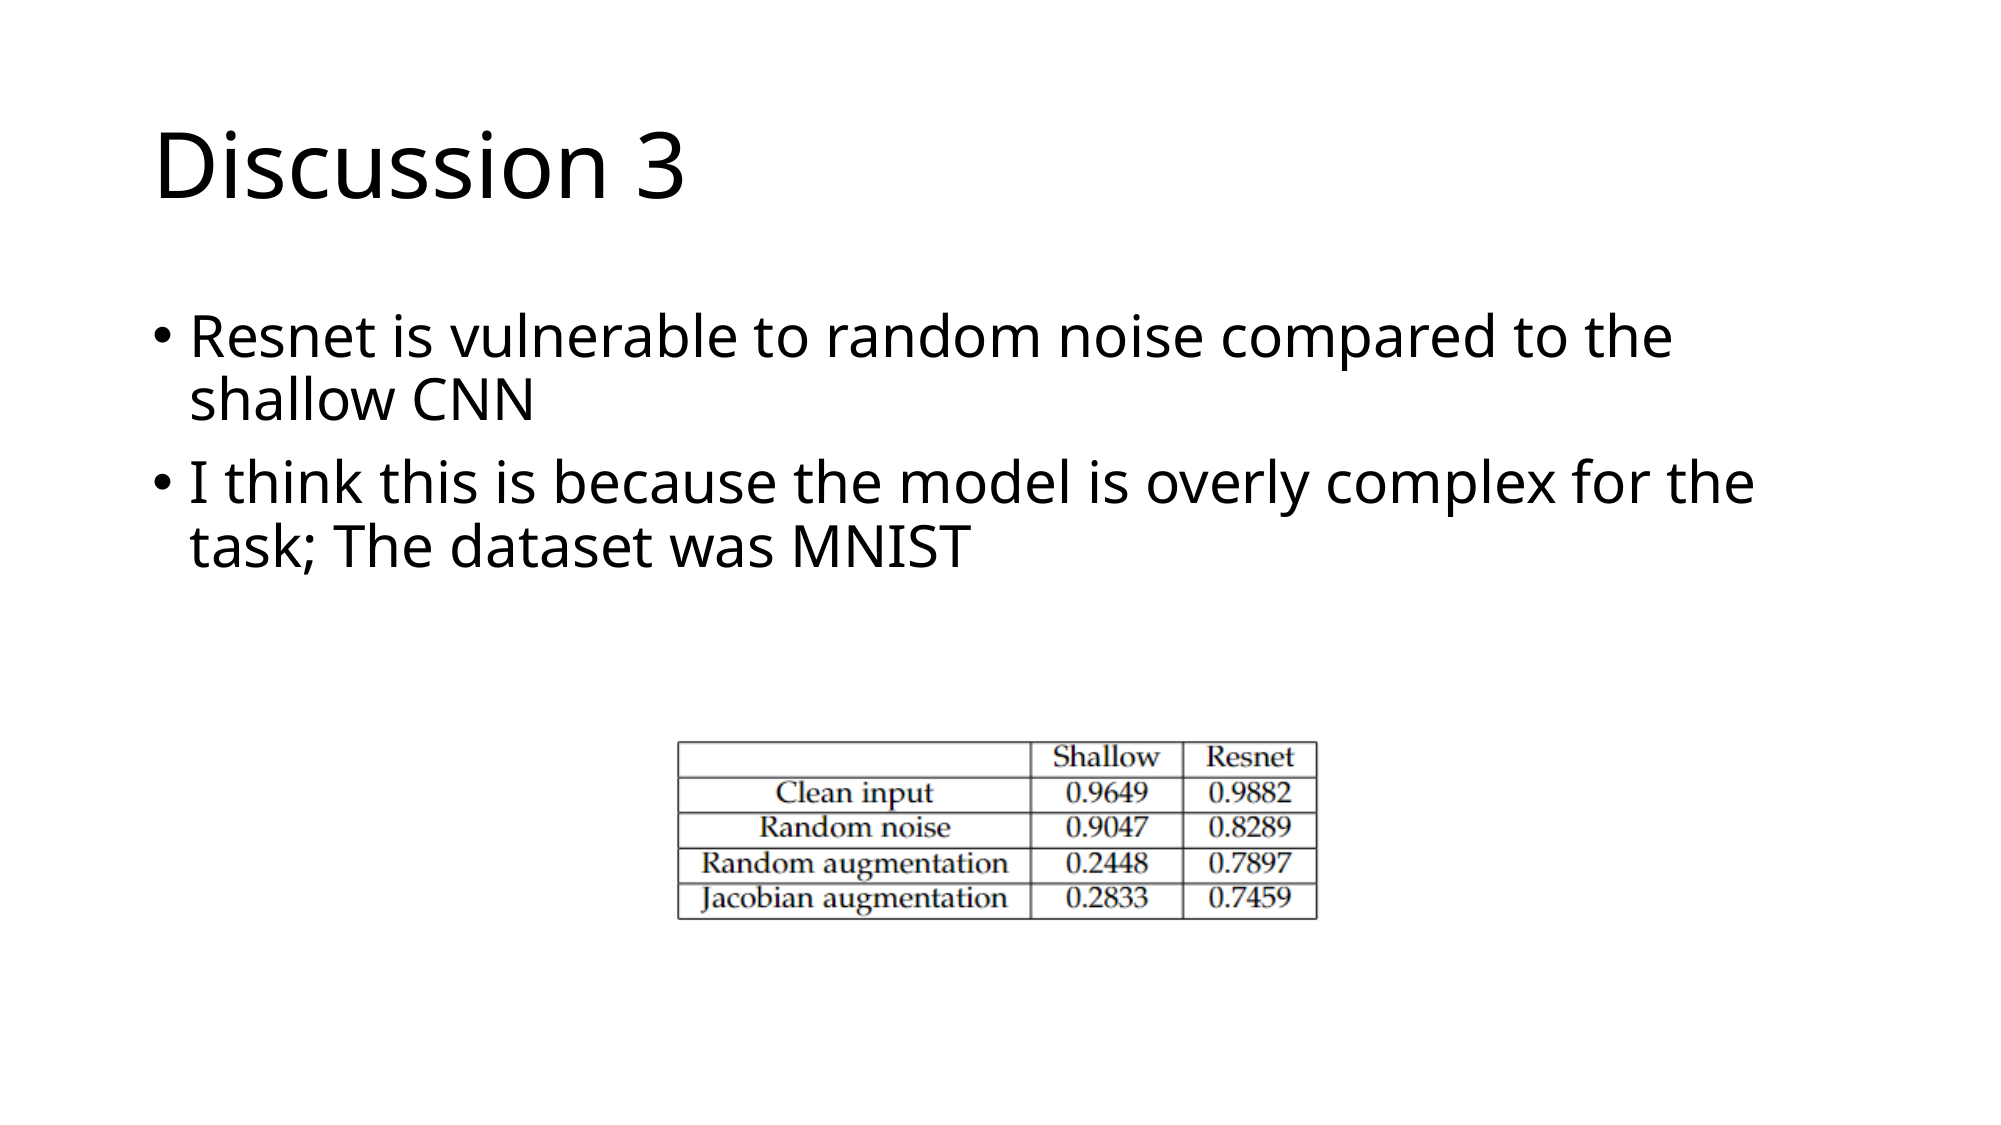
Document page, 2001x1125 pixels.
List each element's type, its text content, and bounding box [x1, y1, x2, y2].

list Resnet is vulnerable to random noise compared to the shallow CNN I think this is because the model is overly complex for the task; The dataset was MNIST [137, 299, 1863, 1014]
picture [662, 718, 1338, 942]
title Discussion 3 [137, 59, 1863, 278]
